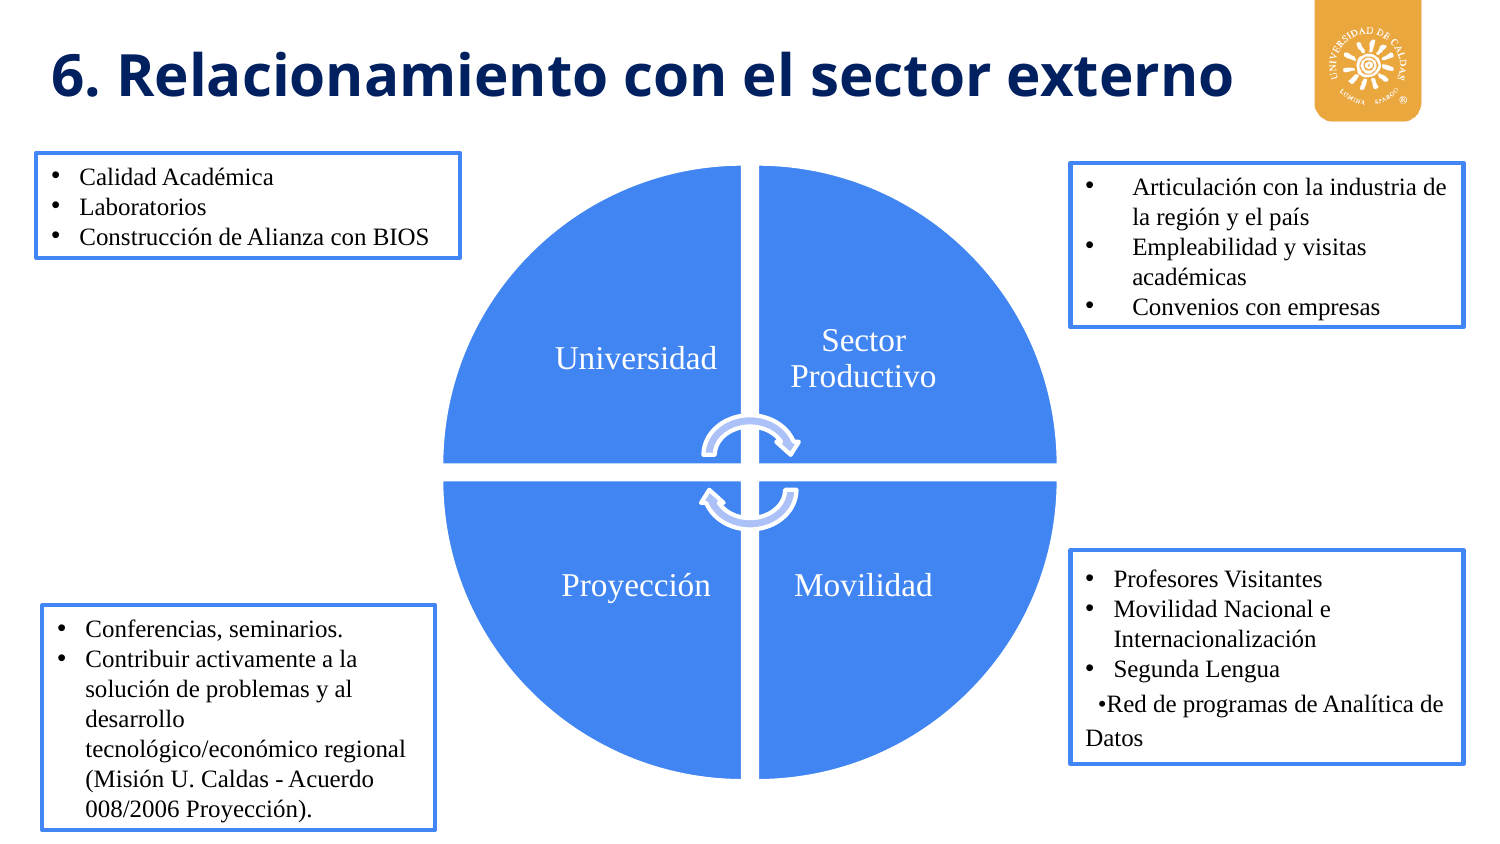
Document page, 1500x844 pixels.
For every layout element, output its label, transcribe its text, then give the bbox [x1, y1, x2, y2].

picture [0, 0, 1500, 844]
text_box Articulación con la industria de la región y el país Empleabilidad y visitas académicas Convenios con empresas [1070, 162, 1464, 328]
title 6. Relacionamiento con el sector externo [36, 22, 1435, 194]
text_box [440, 163, 1059, 782]
text_box Conferencias, seminarios. Contribuir activamente a la solución de problemas y al desarrollo tecnológico/económico regional (Misión U. Caldas - Acuerdo 008/2006 Proyección). [42, 605, 436, 830]
text_box Profesores Visitantes Movilidad Nacional e Internacionalización Segunda Lengua •Red de programas de Analítica de Datos [1070, 550, 1464, 764]
text_box Calidad Académica Laboratorios Construcción de Alianza con BIOS [36, 152, 461, 258]
